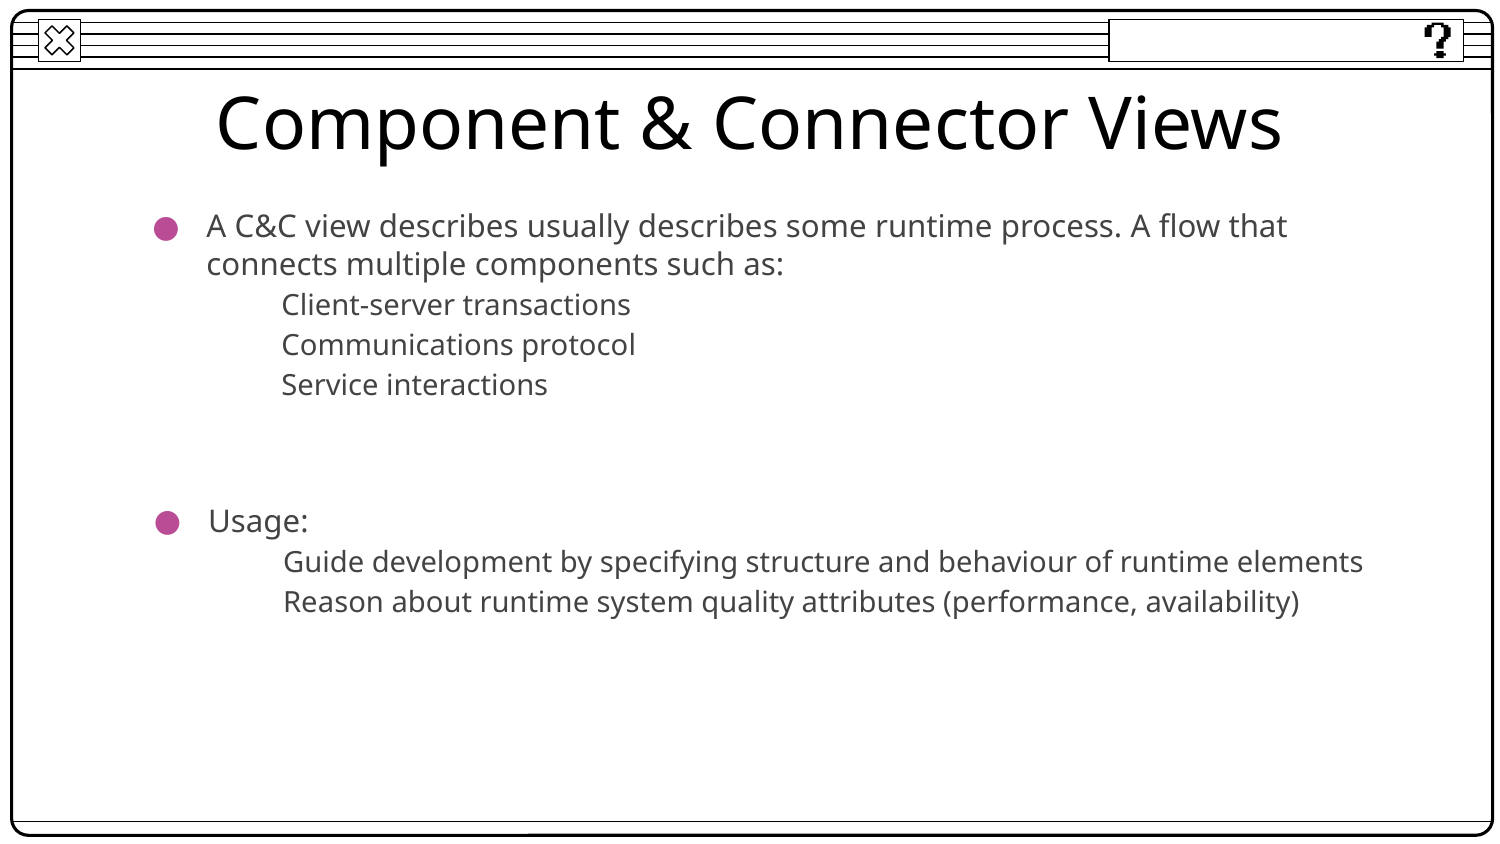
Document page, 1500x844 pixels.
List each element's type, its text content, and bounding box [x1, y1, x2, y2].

title Component & Connector Views [118, 72, 1382, 167]
text_box A C&C view describes usually describes some runtime process. A flow that connects multiple components such as: Client-server transactions Communications protocol Service interactions [116, 186, 1382, 422]
text_box Usage: Guide development by specifying structure and behaviour of runtime elements Reason about runtime system quality attributes (performance, availability) [118, 442, 1384, 678]
